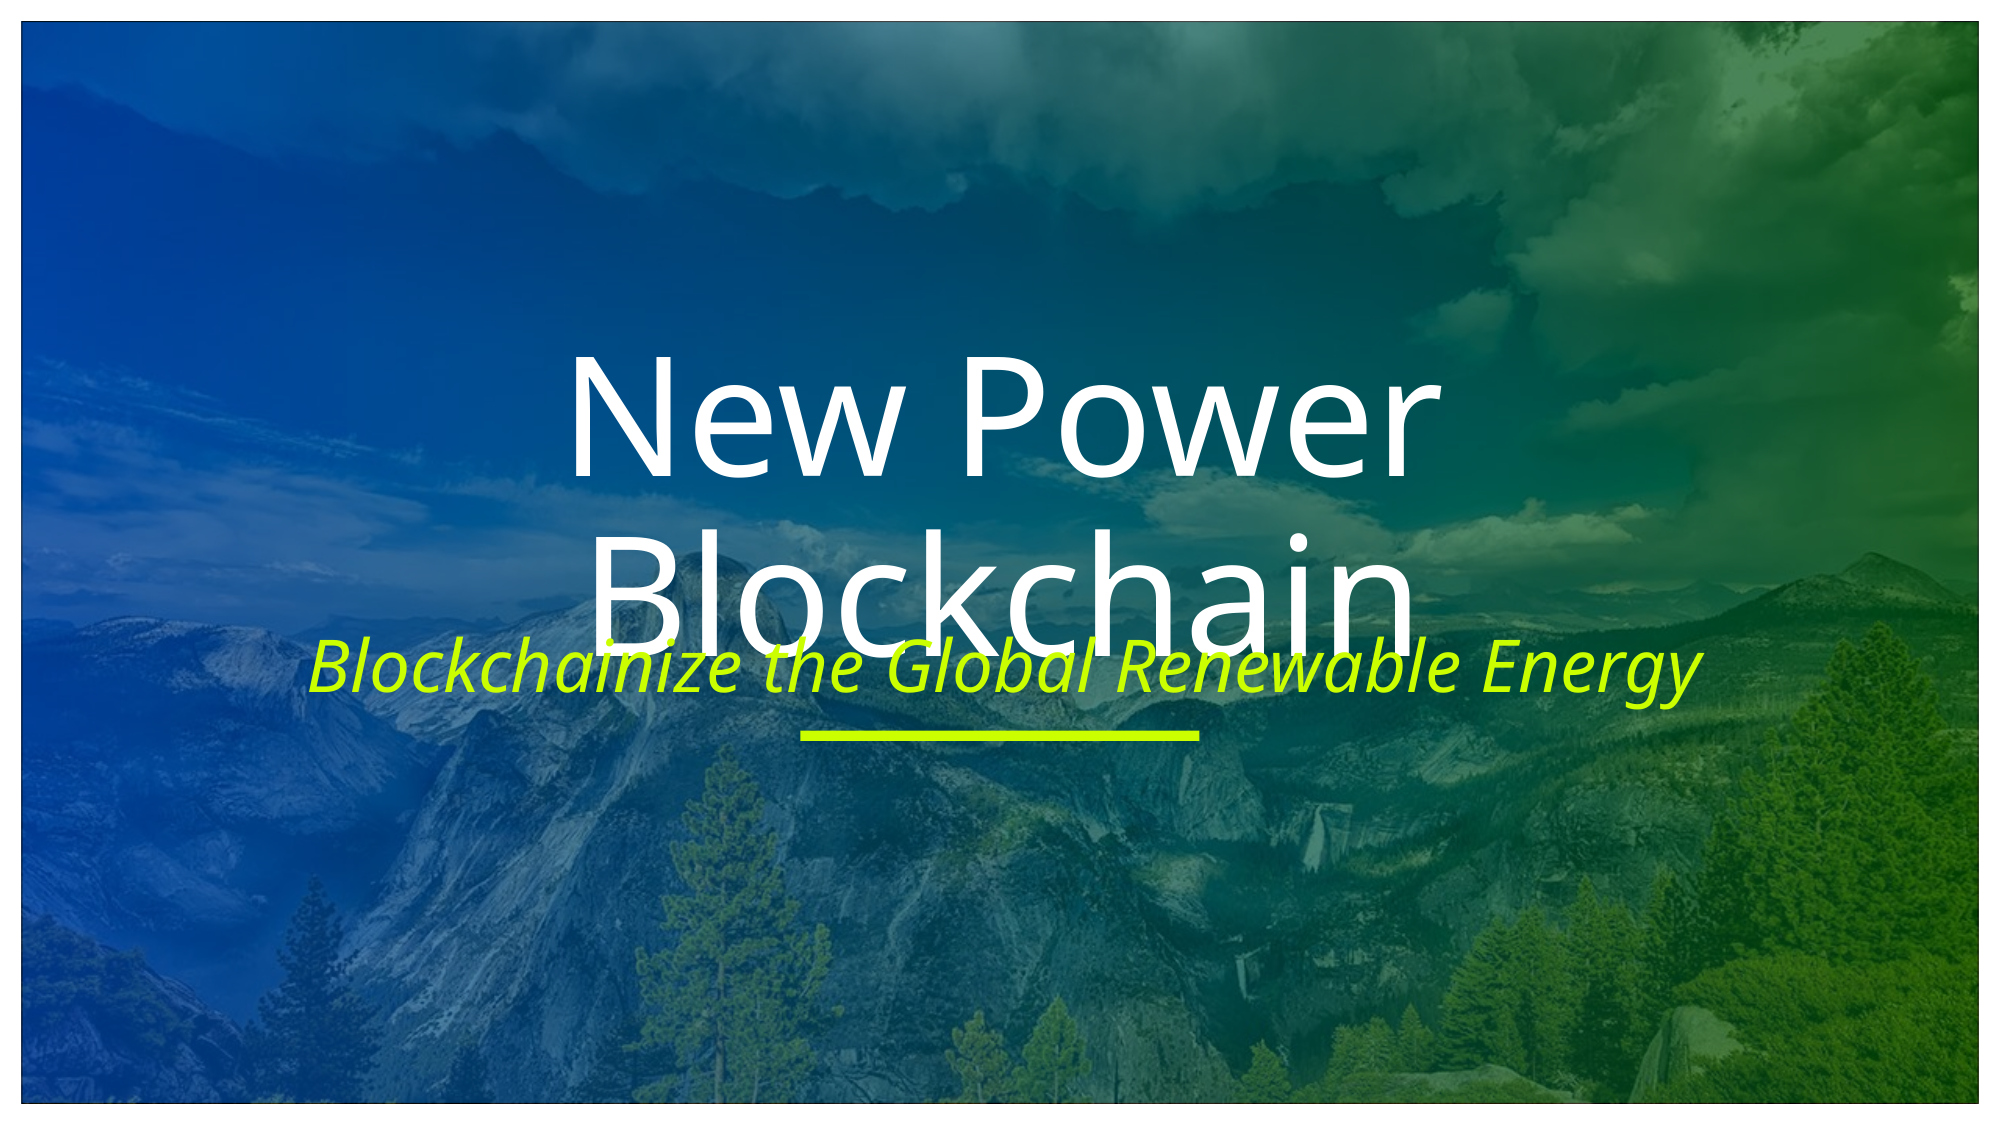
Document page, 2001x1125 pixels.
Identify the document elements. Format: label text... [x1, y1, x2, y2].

title New Power Blockchain [172, 384, 1833, 641]
list Blockchainize the Global Renewable Energy [176, 621, 1833, 735]
picture [21, 21, 1979, 1104]
